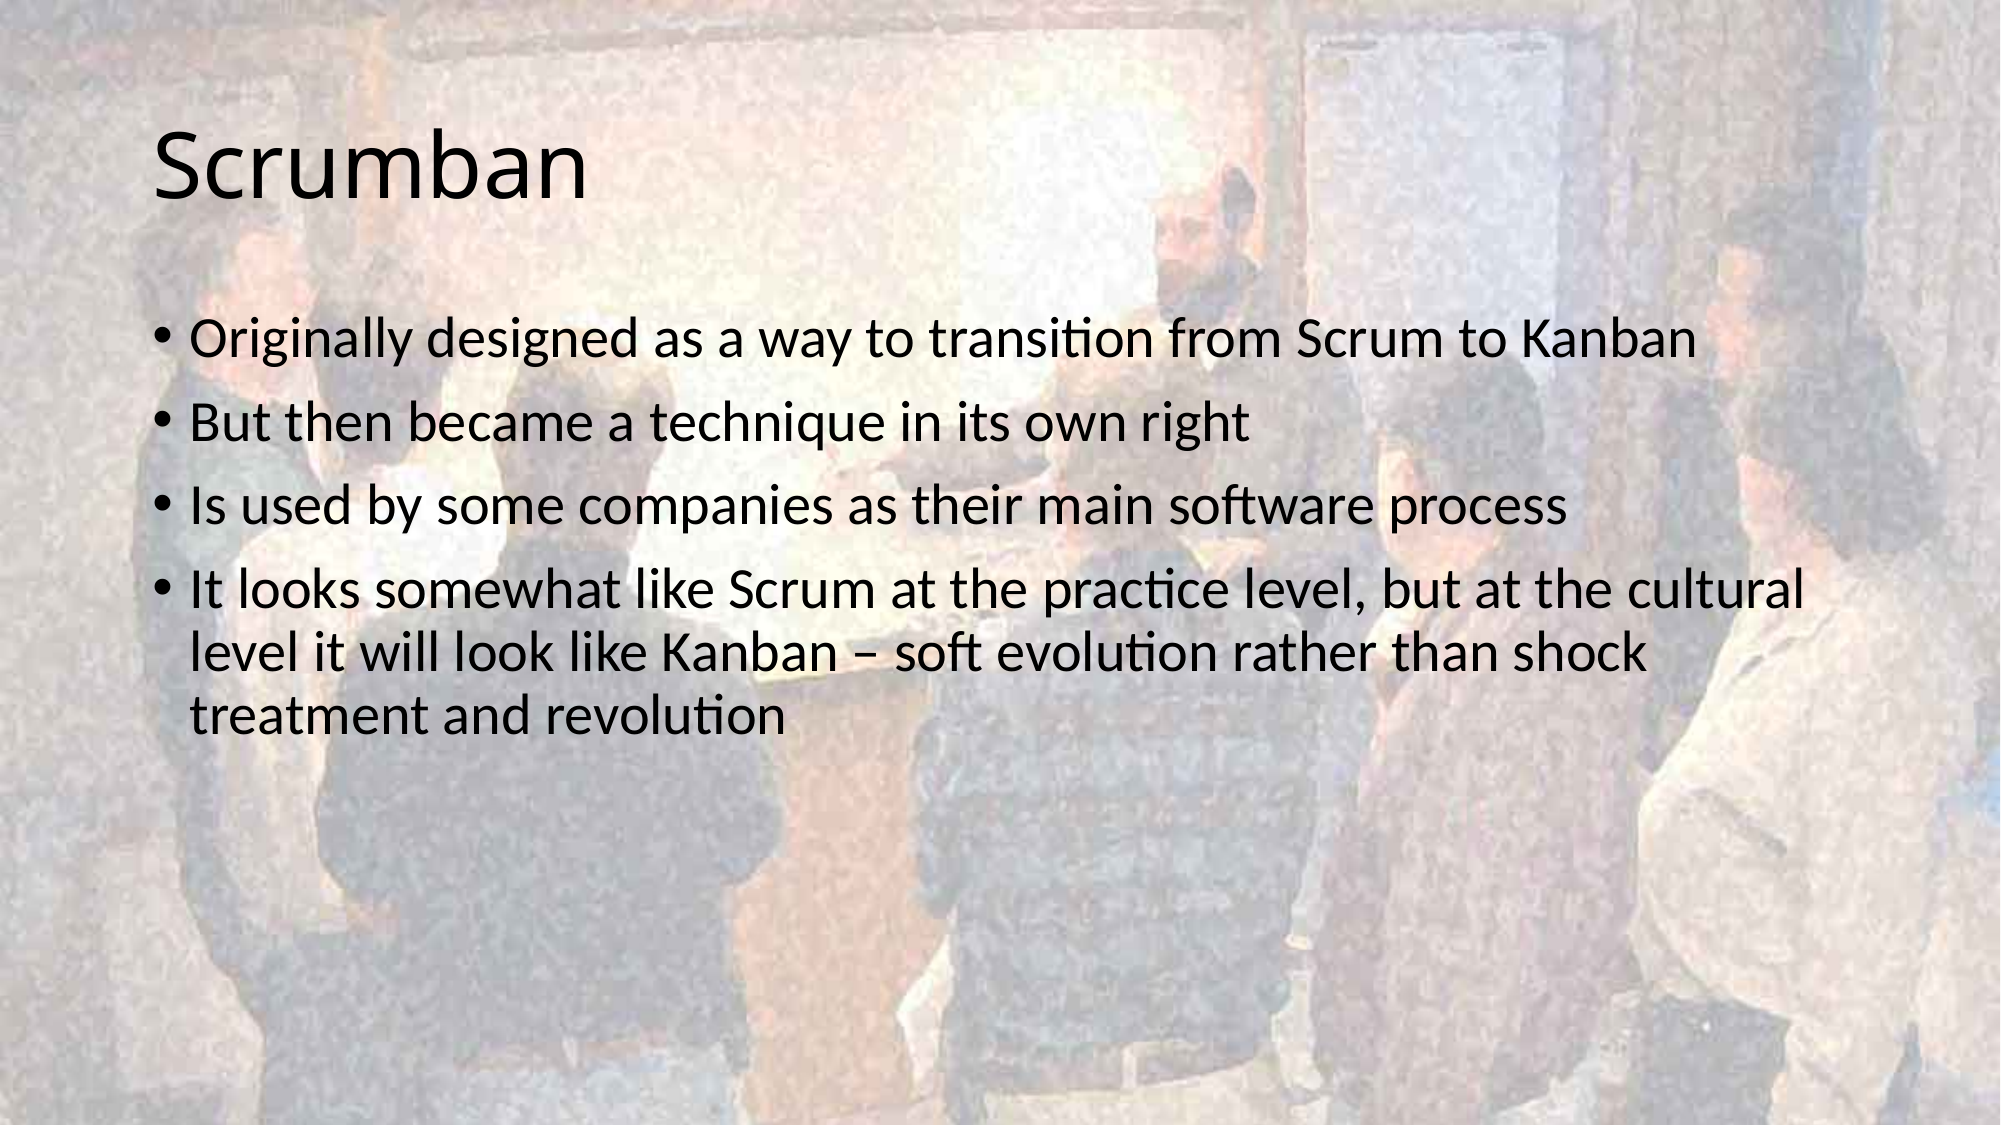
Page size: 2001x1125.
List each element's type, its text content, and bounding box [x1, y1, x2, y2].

title Scrumban [137, 59, 1863, 278]
list Originally designed as a way to transition from Scrum to Kanban But then became a technique in its own right Is used by some companies as their main software process It looks somewhat like Scrum at the practice level, but at the cultural level it will look like Kanban – soft evolution rather than shock treatment and revolution [137, 299, 1863, 1014]
picture [0, 0, 2001, 1125]
